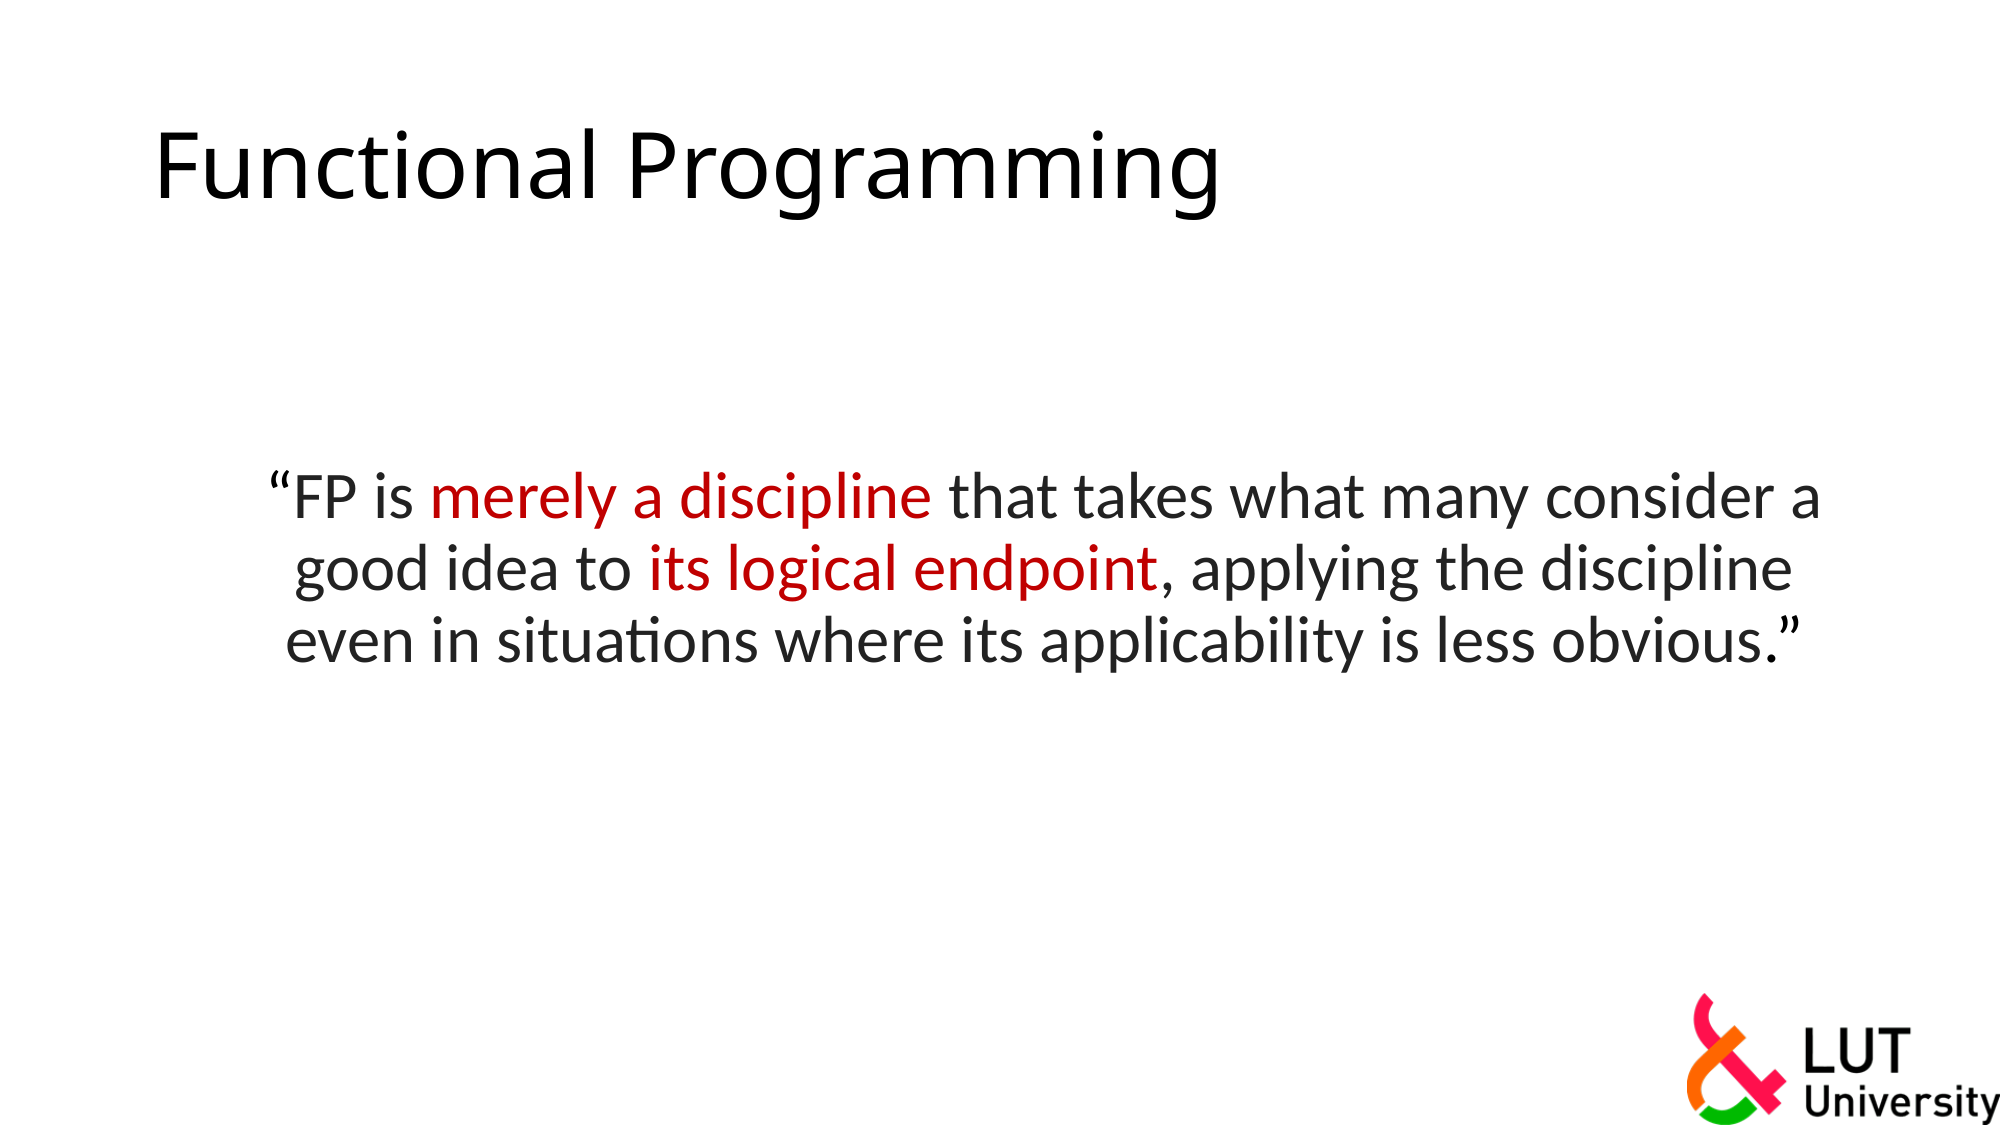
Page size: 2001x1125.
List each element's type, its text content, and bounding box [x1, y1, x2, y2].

list “FP is merely a discipline that takes what many consider a good idea to its logical endpoint, applying the discipline even in situations where its applicability is less obvious.” [137, 299, 1876, 1014]
title Functional Programming [137, 59, 1863, 278]
picture [1687, 993, 2000, 1125]
